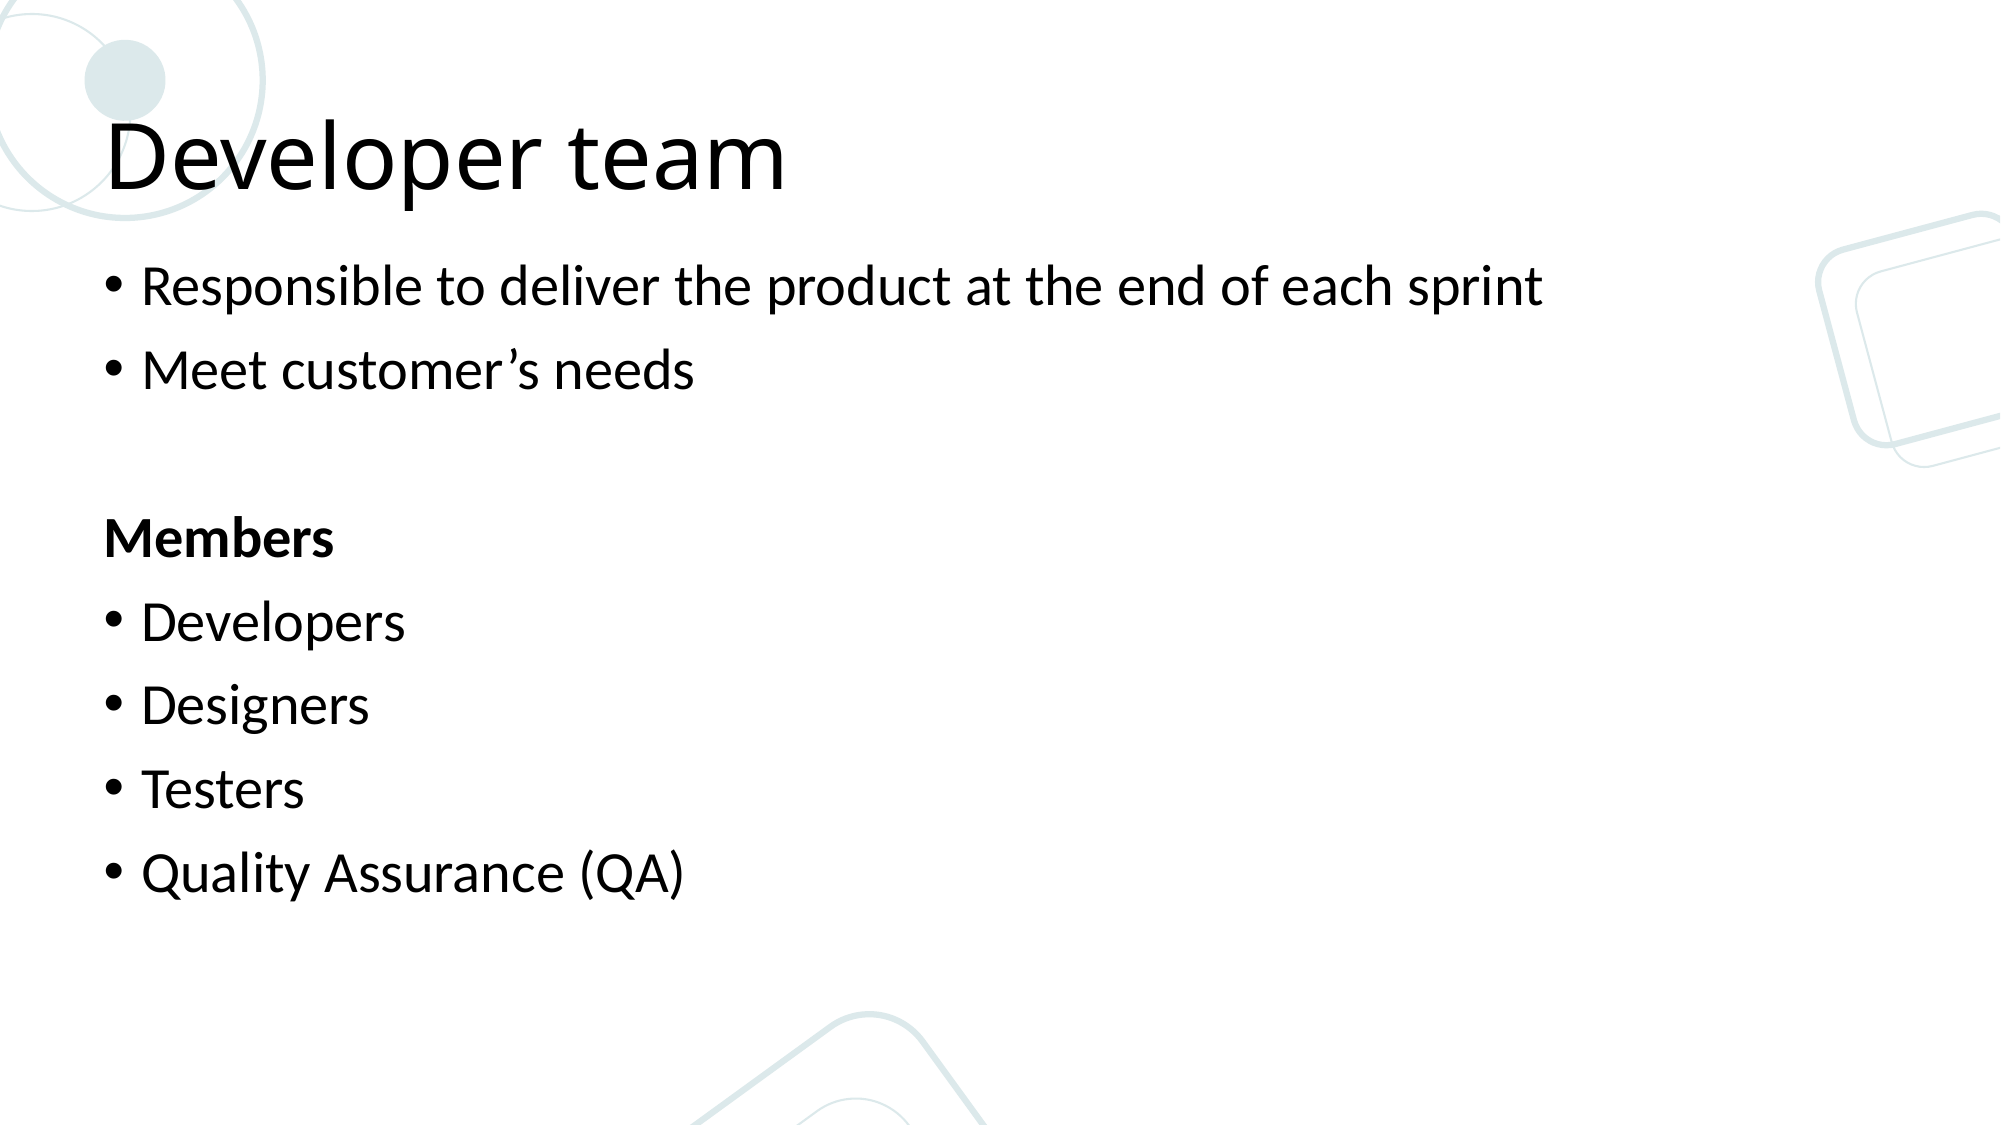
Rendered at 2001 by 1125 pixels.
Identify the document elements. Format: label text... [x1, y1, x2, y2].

list Responsible to deliver the product at the end of each sprint Meet customer’s needs Members Developers Designers Testers Quality Assurance (QA) [88, 248, 1912, 954]
title Developer team [88, 70, 1912, 248]
